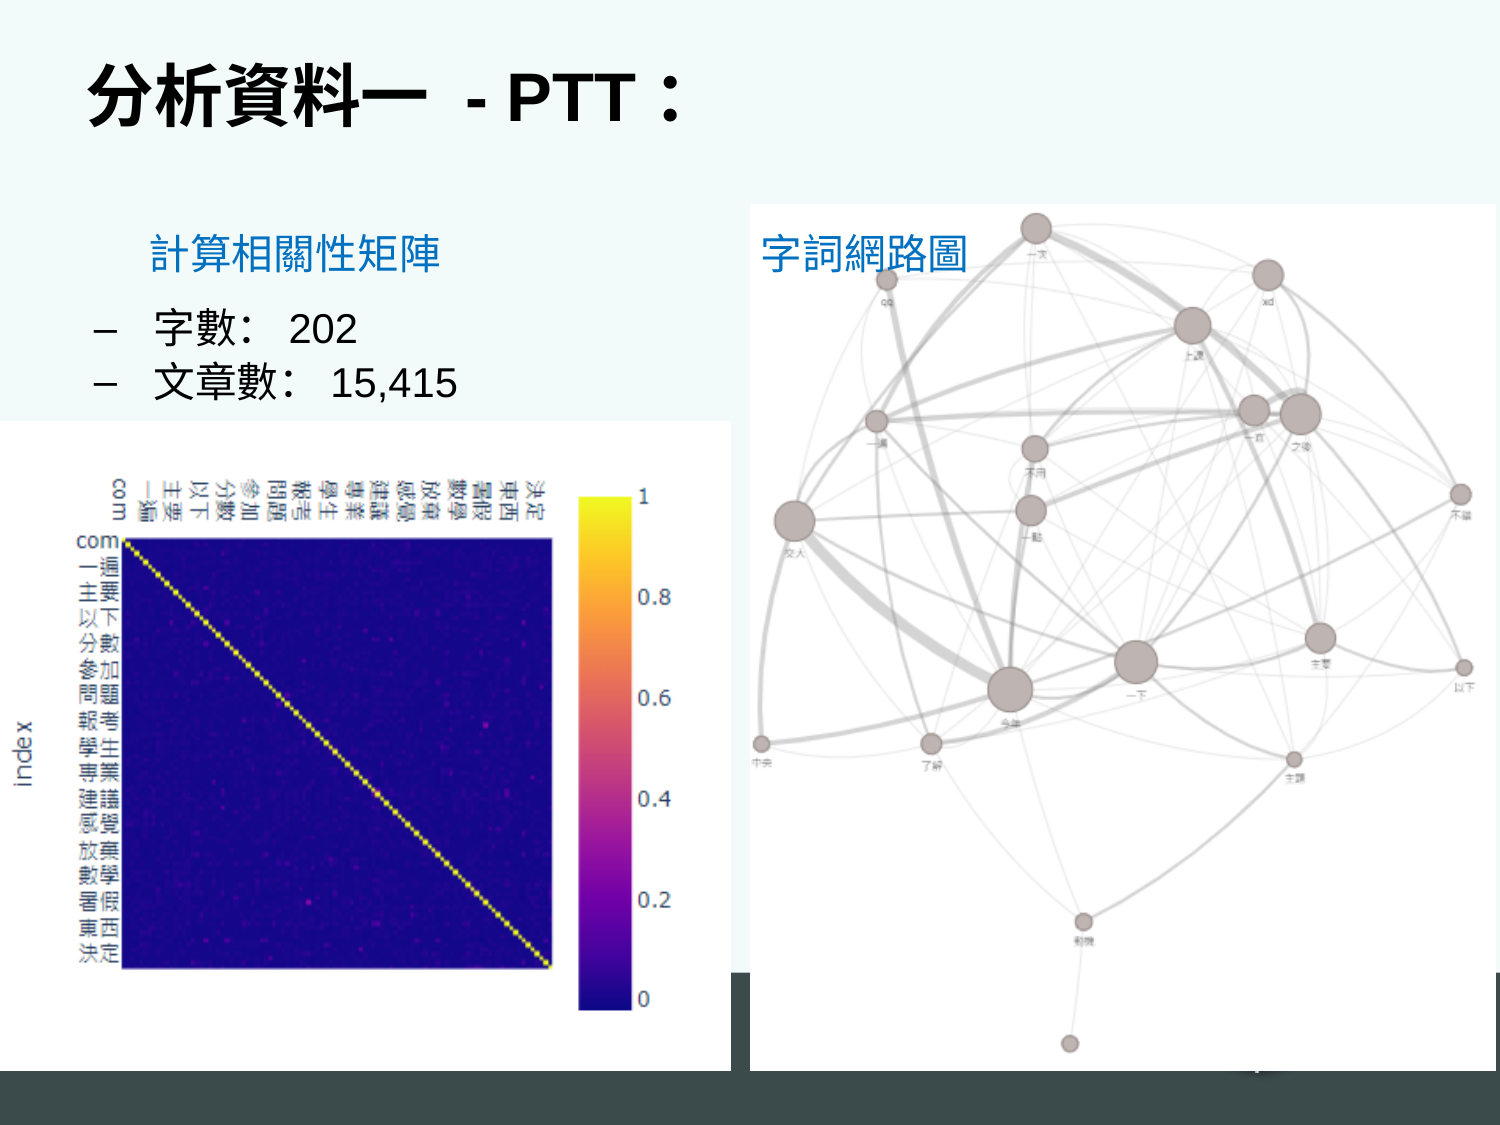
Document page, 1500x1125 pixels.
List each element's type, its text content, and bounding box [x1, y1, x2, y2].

picture [0, 421, 731, 1071]
text_box 計算相關性矩陣 [133, 220, 459, 286]
text_box 字數：202 文章數：15,415 [79, 300, 534, 419]
text_box 分析資料一 - PTT： [70, 54, 939, 144]
picture [749, 204, 1500, 1073]
